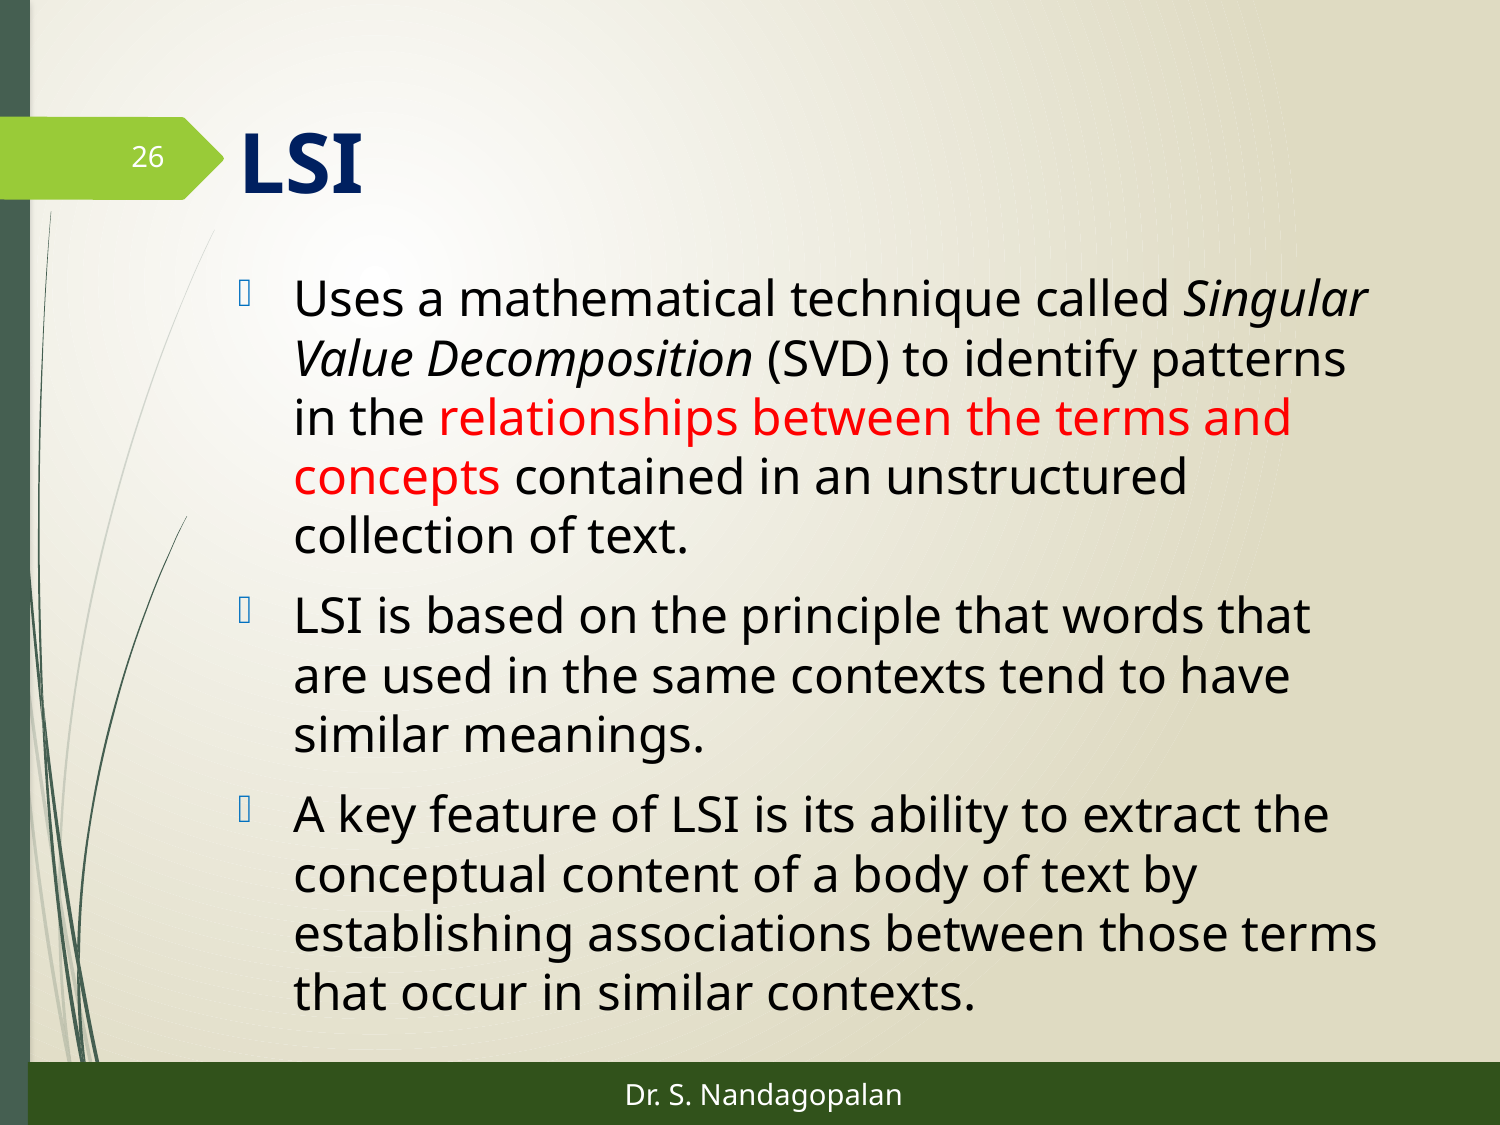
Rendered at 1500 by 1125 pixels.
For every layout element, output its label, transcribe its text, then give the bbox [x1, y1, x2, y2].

slide_number 26 [70, 129, 180, 188]
list Uses a mathematical technique called Singular Value Decomposition (SVD) to identify patterns in the relationships between the terms and concepts contained in an unstructured collection of text. LSI is based on the principle that words that are used in the same contexts tend to have similar meanings. A key feature of LSI is its ability to extract the conceptual content of a body of text by establishing associations between those terms that occur in similar contexts. [222, 259, 1400, 1031]
title LSI [223, 102, 1400, 249]
